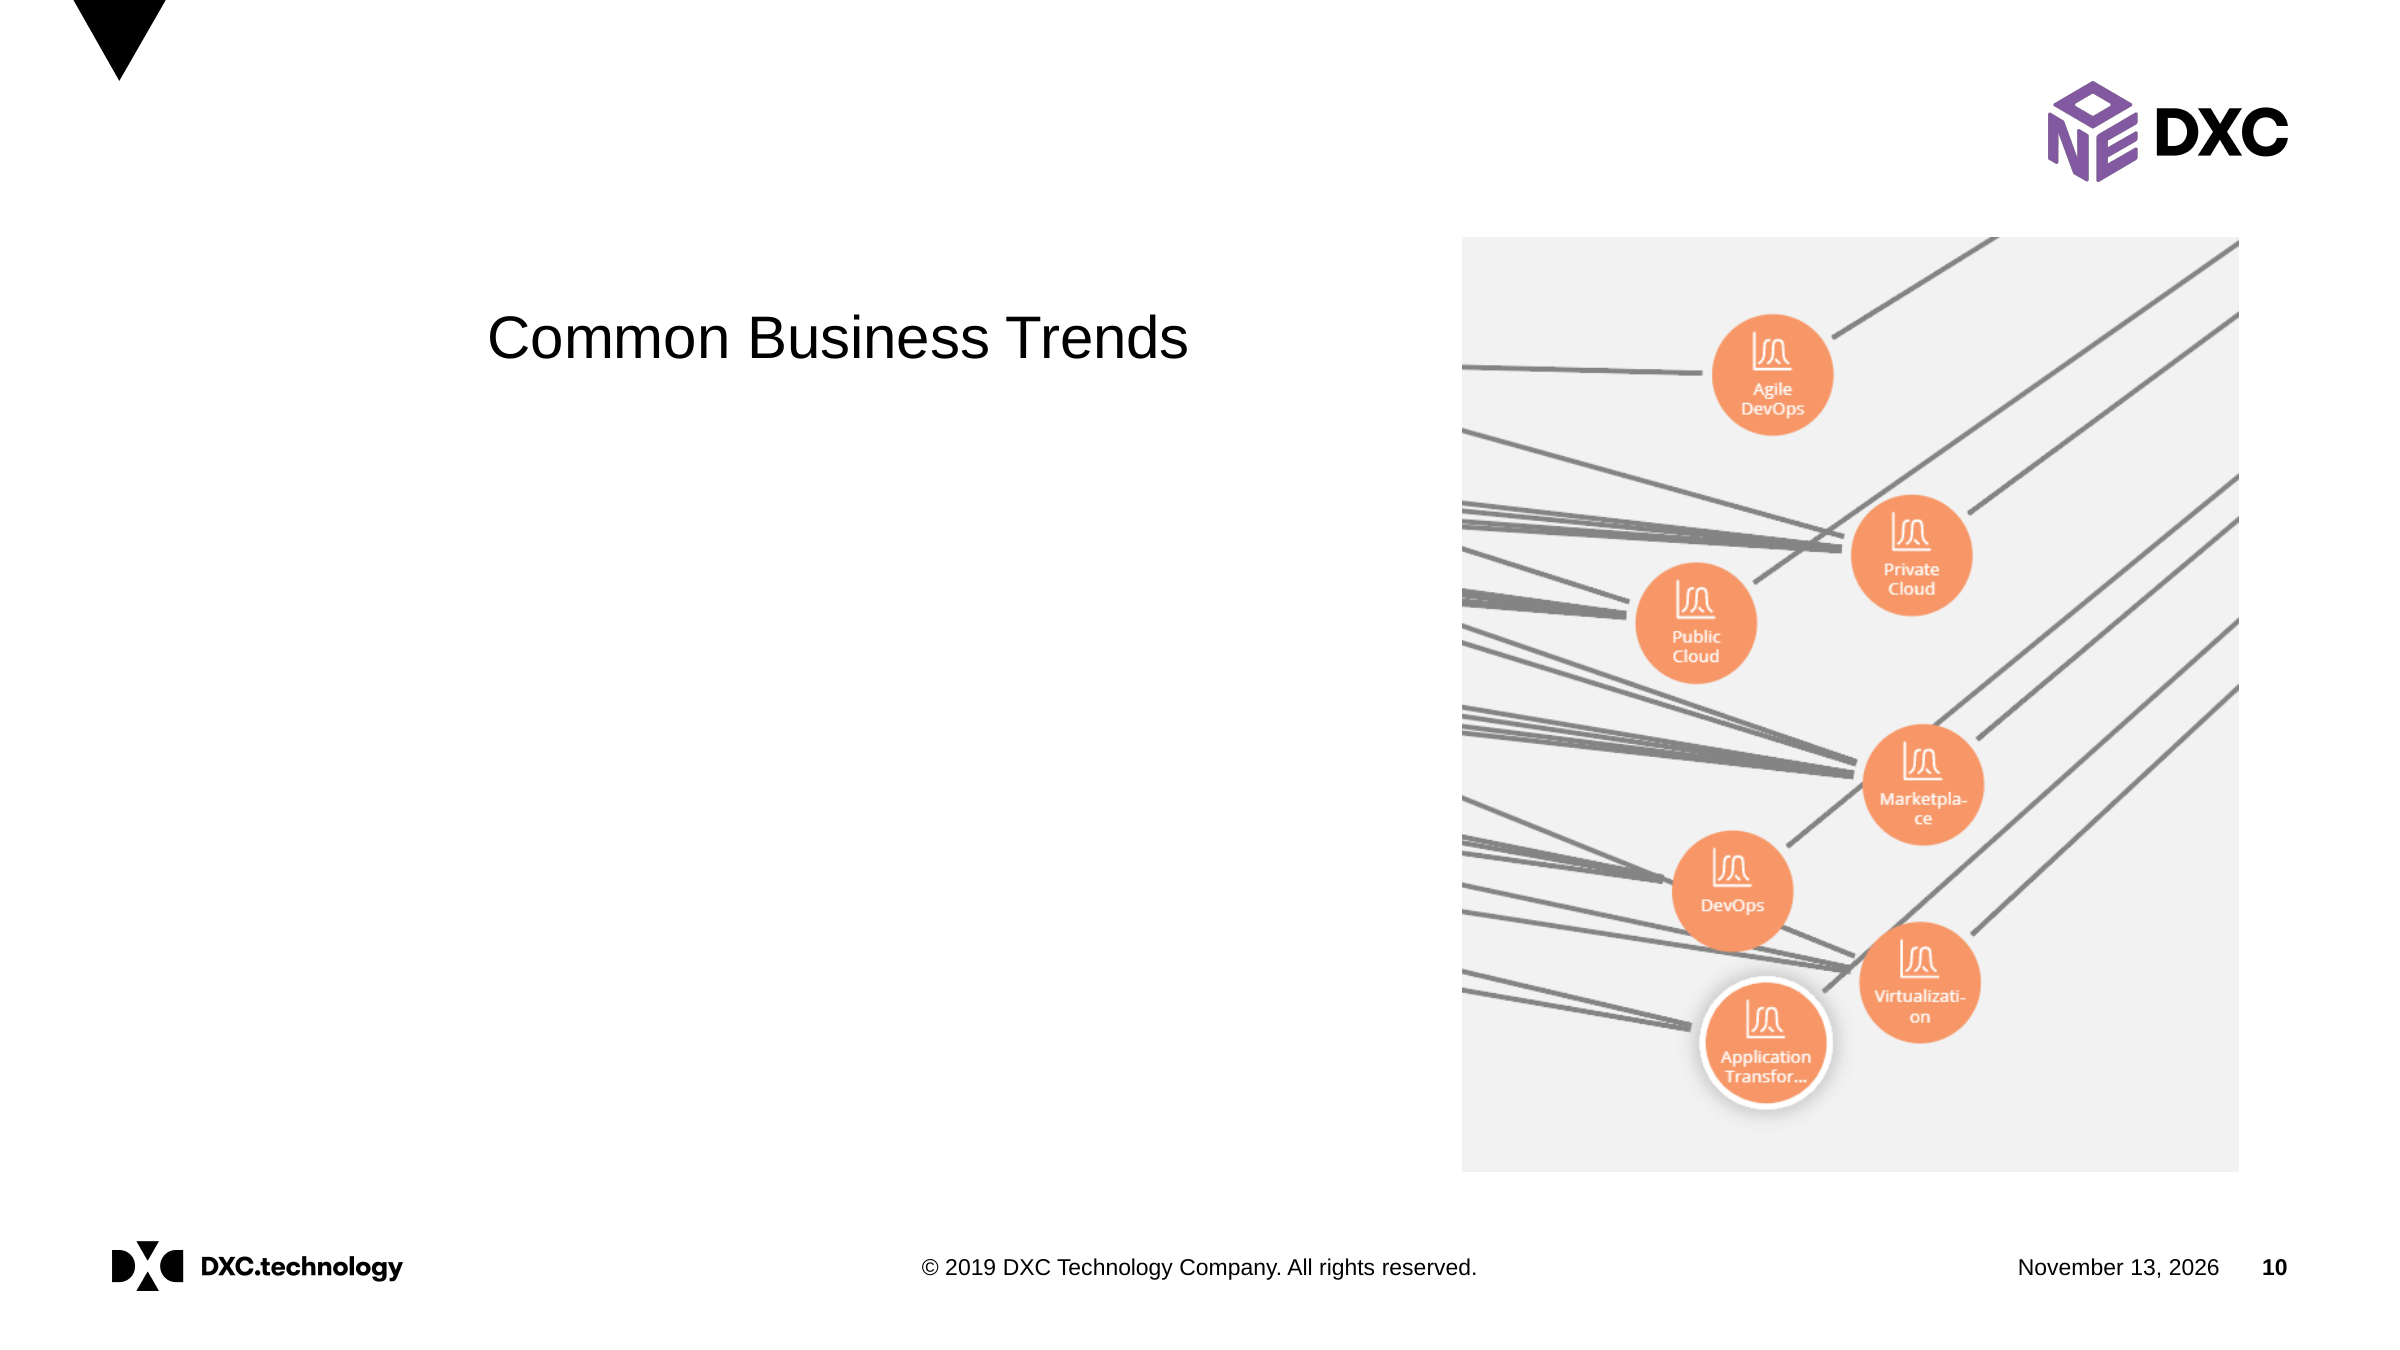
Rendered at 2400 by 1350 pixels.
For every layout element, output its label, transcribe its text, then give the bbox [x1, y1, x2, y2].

text_box Common Business Trends [472, 291, 1205, 379]
picture [1462, 237, 2239, 1172]
picture [2048, 81, 2288, 182]
